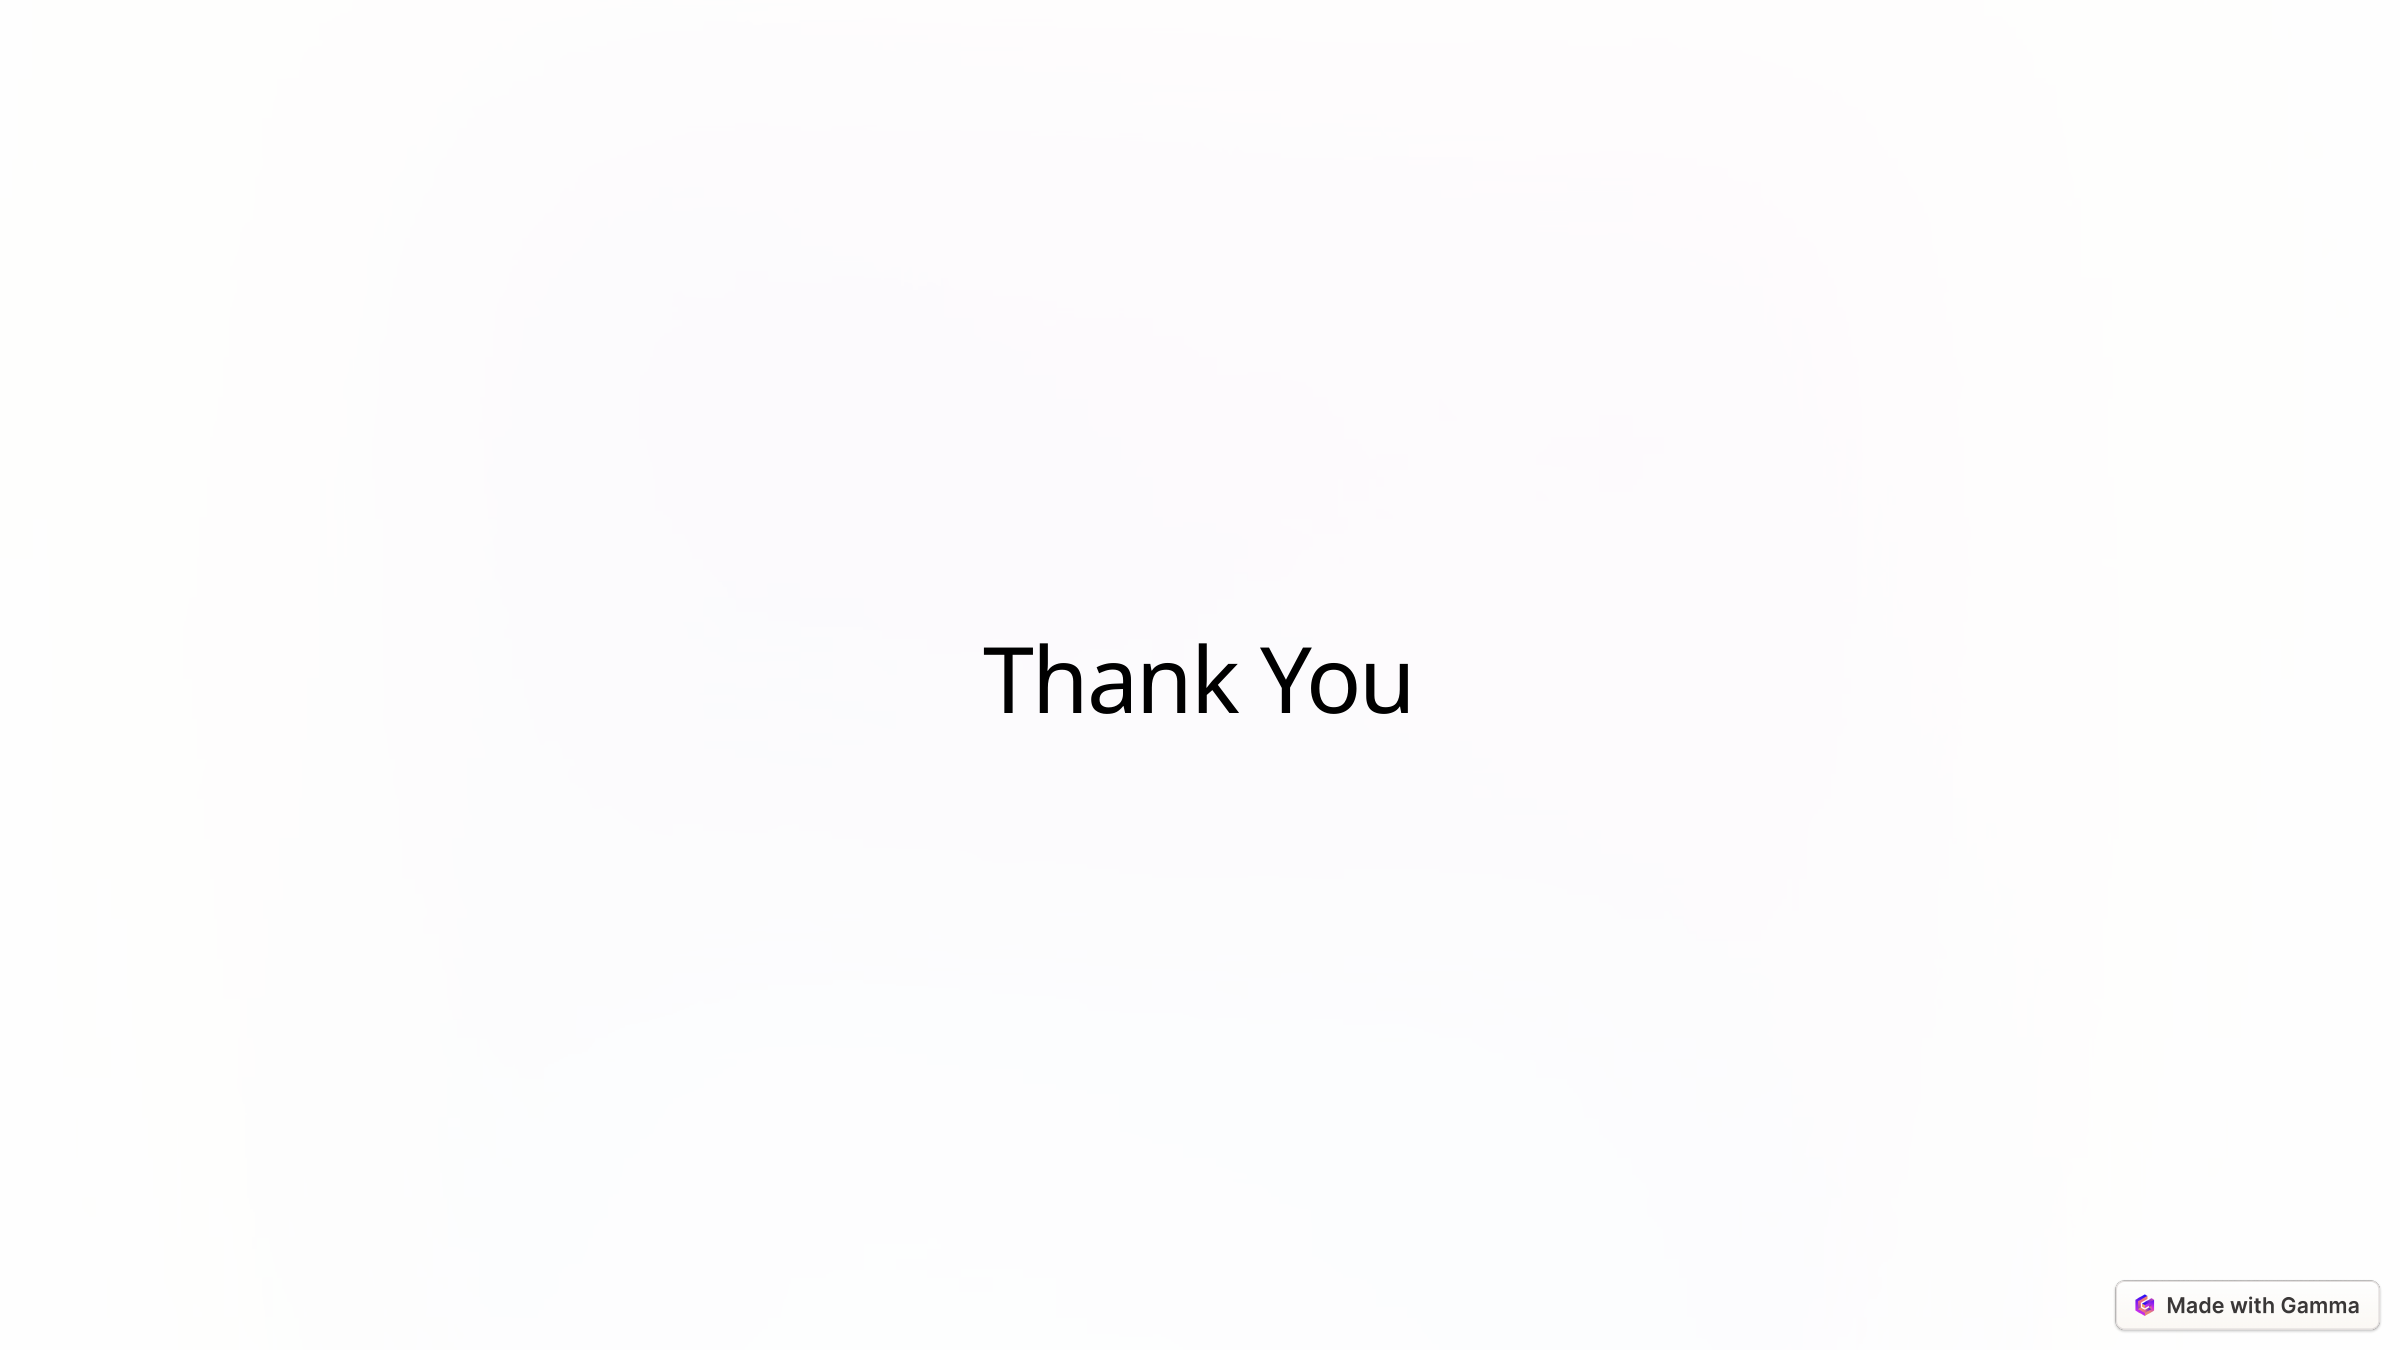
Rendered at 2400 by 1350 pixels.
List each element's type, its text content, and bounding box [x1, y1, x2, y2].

picture [2106, 1271, 2389, 1339]
text_box Thank You [737, 617, 1662, 733]
